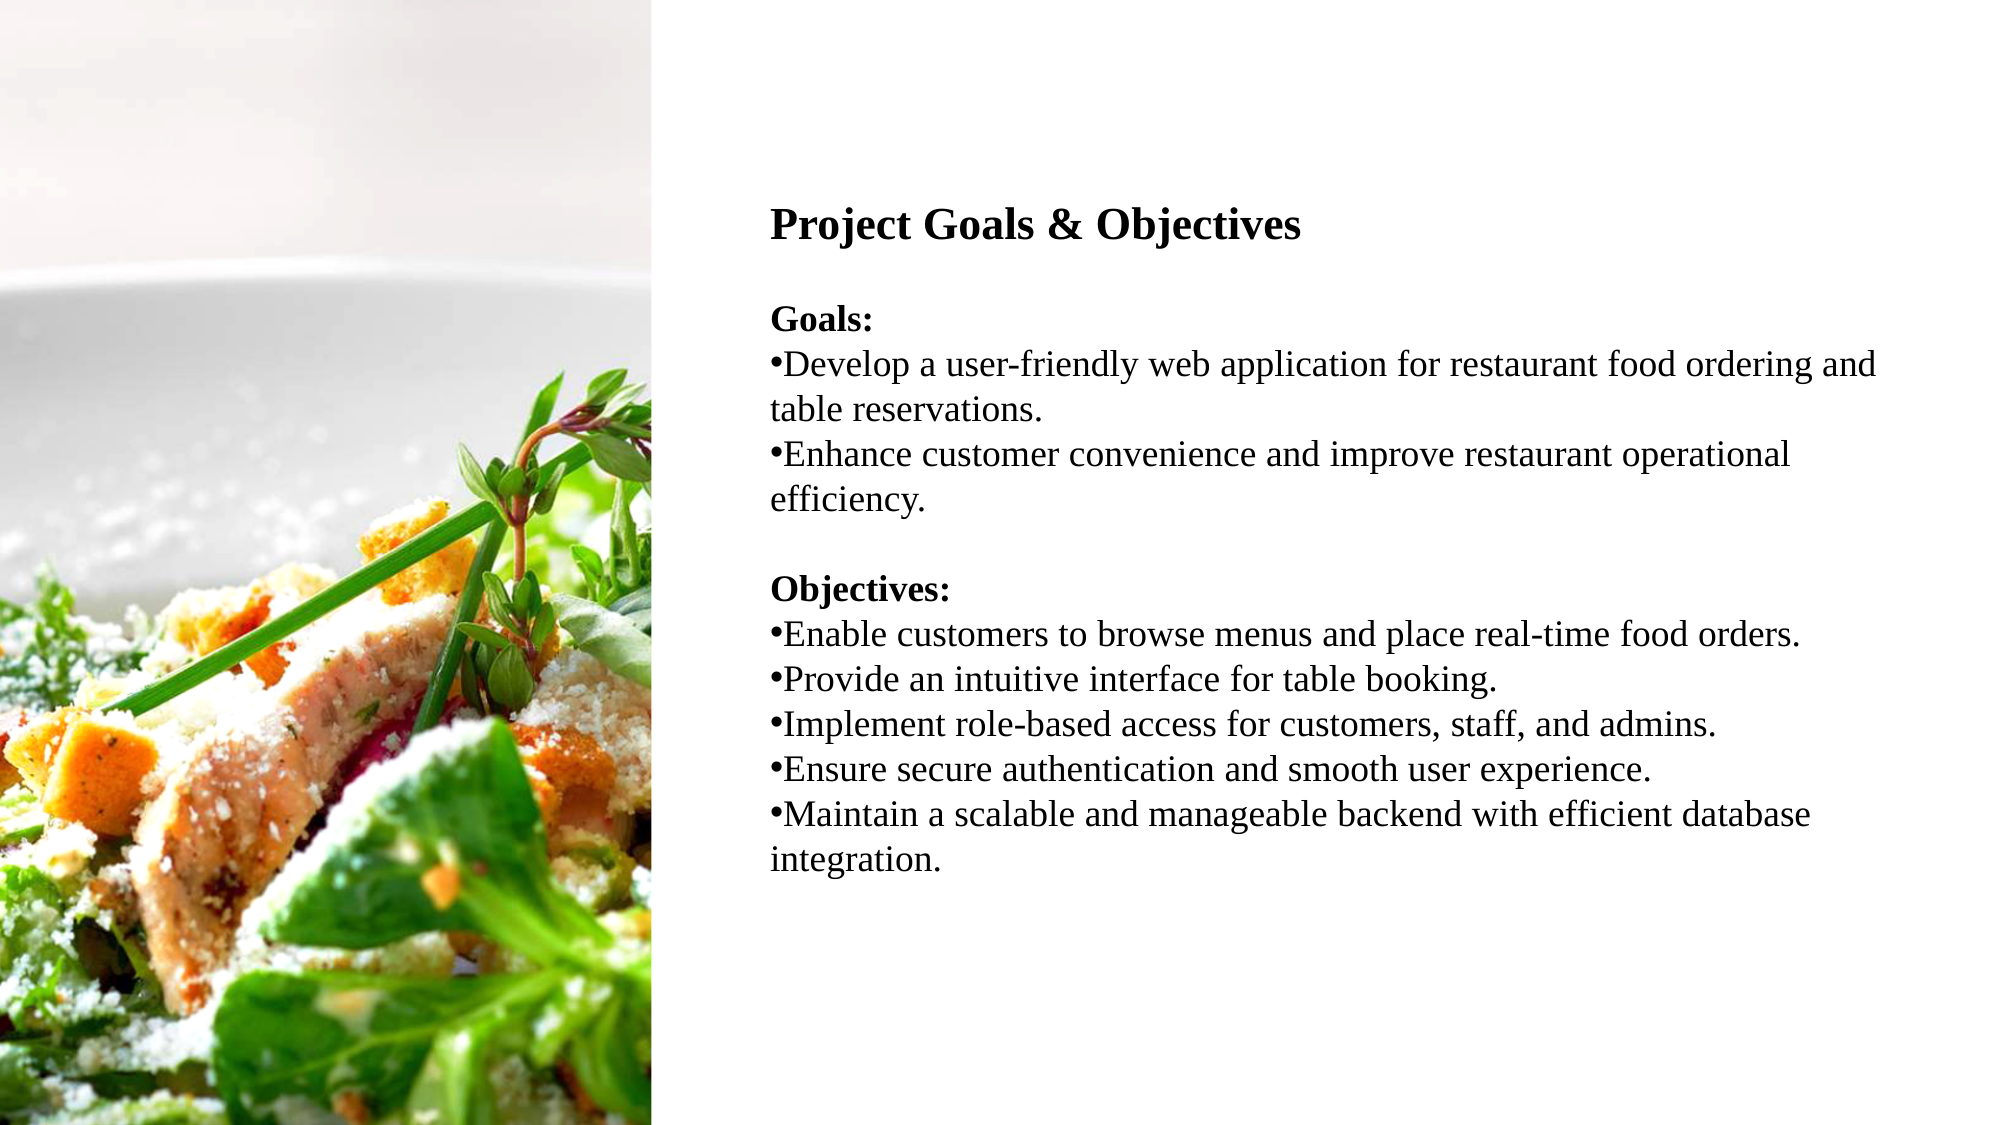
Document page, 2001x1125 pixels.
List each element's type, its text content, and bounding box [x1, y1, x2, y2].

text_box Project Goals & Objectives Goals: Develop a user-friendly web application for restaurant food ordering and table reservations. Enhance customer convenience and improve restaurant operational efficiency. Objectives: Enable customers to browse menus and place real-time food orders. Provide an intuitive interface for table booking. Implement role-based access for customers, staff, and admins. Ensure secure authentication and smooth user experience. Maintain a scalable and manageable backend with efficient database integration. [755, 186, 1942, 932]
picture [0, 0, 652, 1125]
